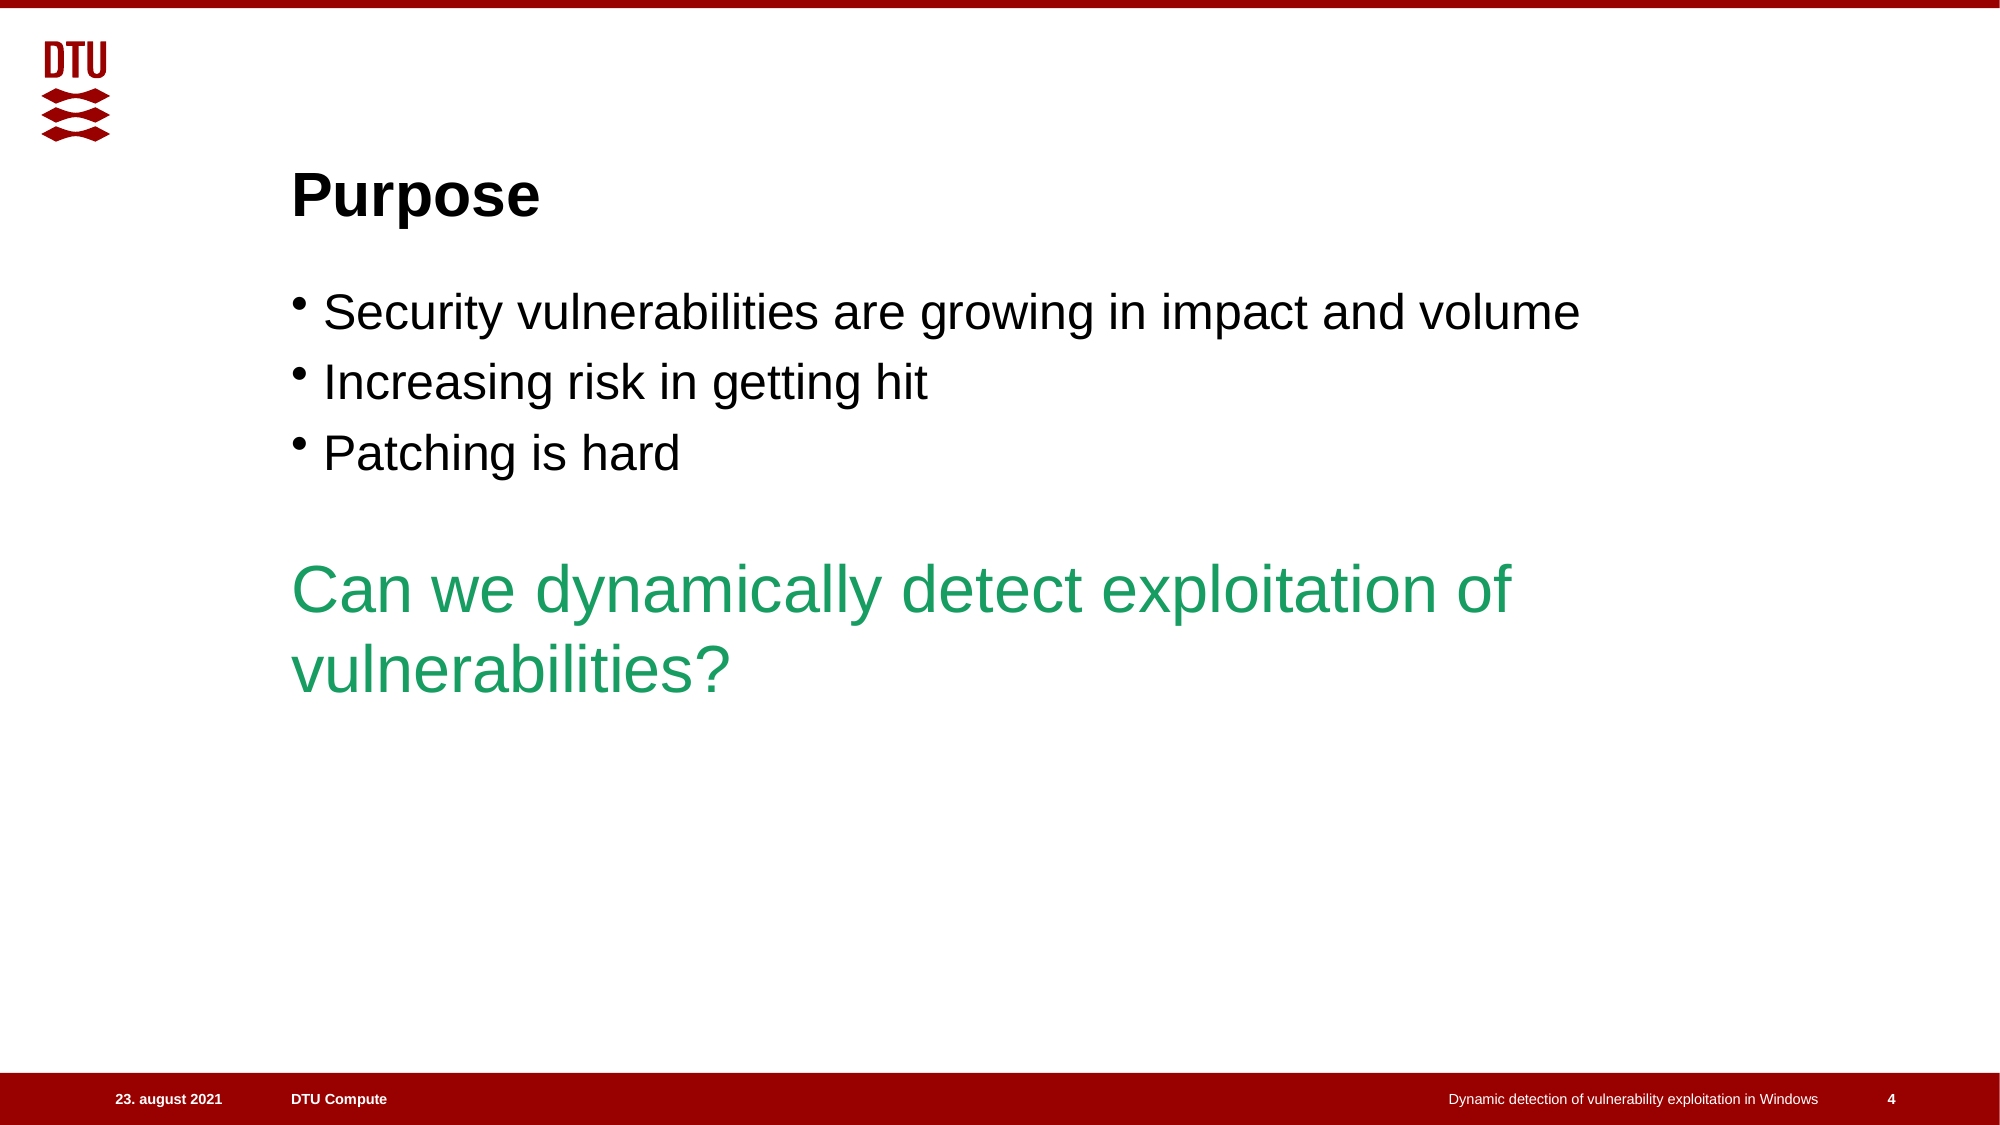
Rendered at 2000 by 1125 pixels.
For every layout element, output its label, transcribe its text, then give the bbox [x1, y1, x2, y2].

slide_number 4 [1887, 1073, 1959, 1125]
title Purpose [291, 69, 1819, 230]
list Security vulnerabilities are growing in impact and volume Increasing risk in getting hit Patching is hard Can we dynamically detect exploitation of vulnerabilities? [291, 279, 1819, 1026]
